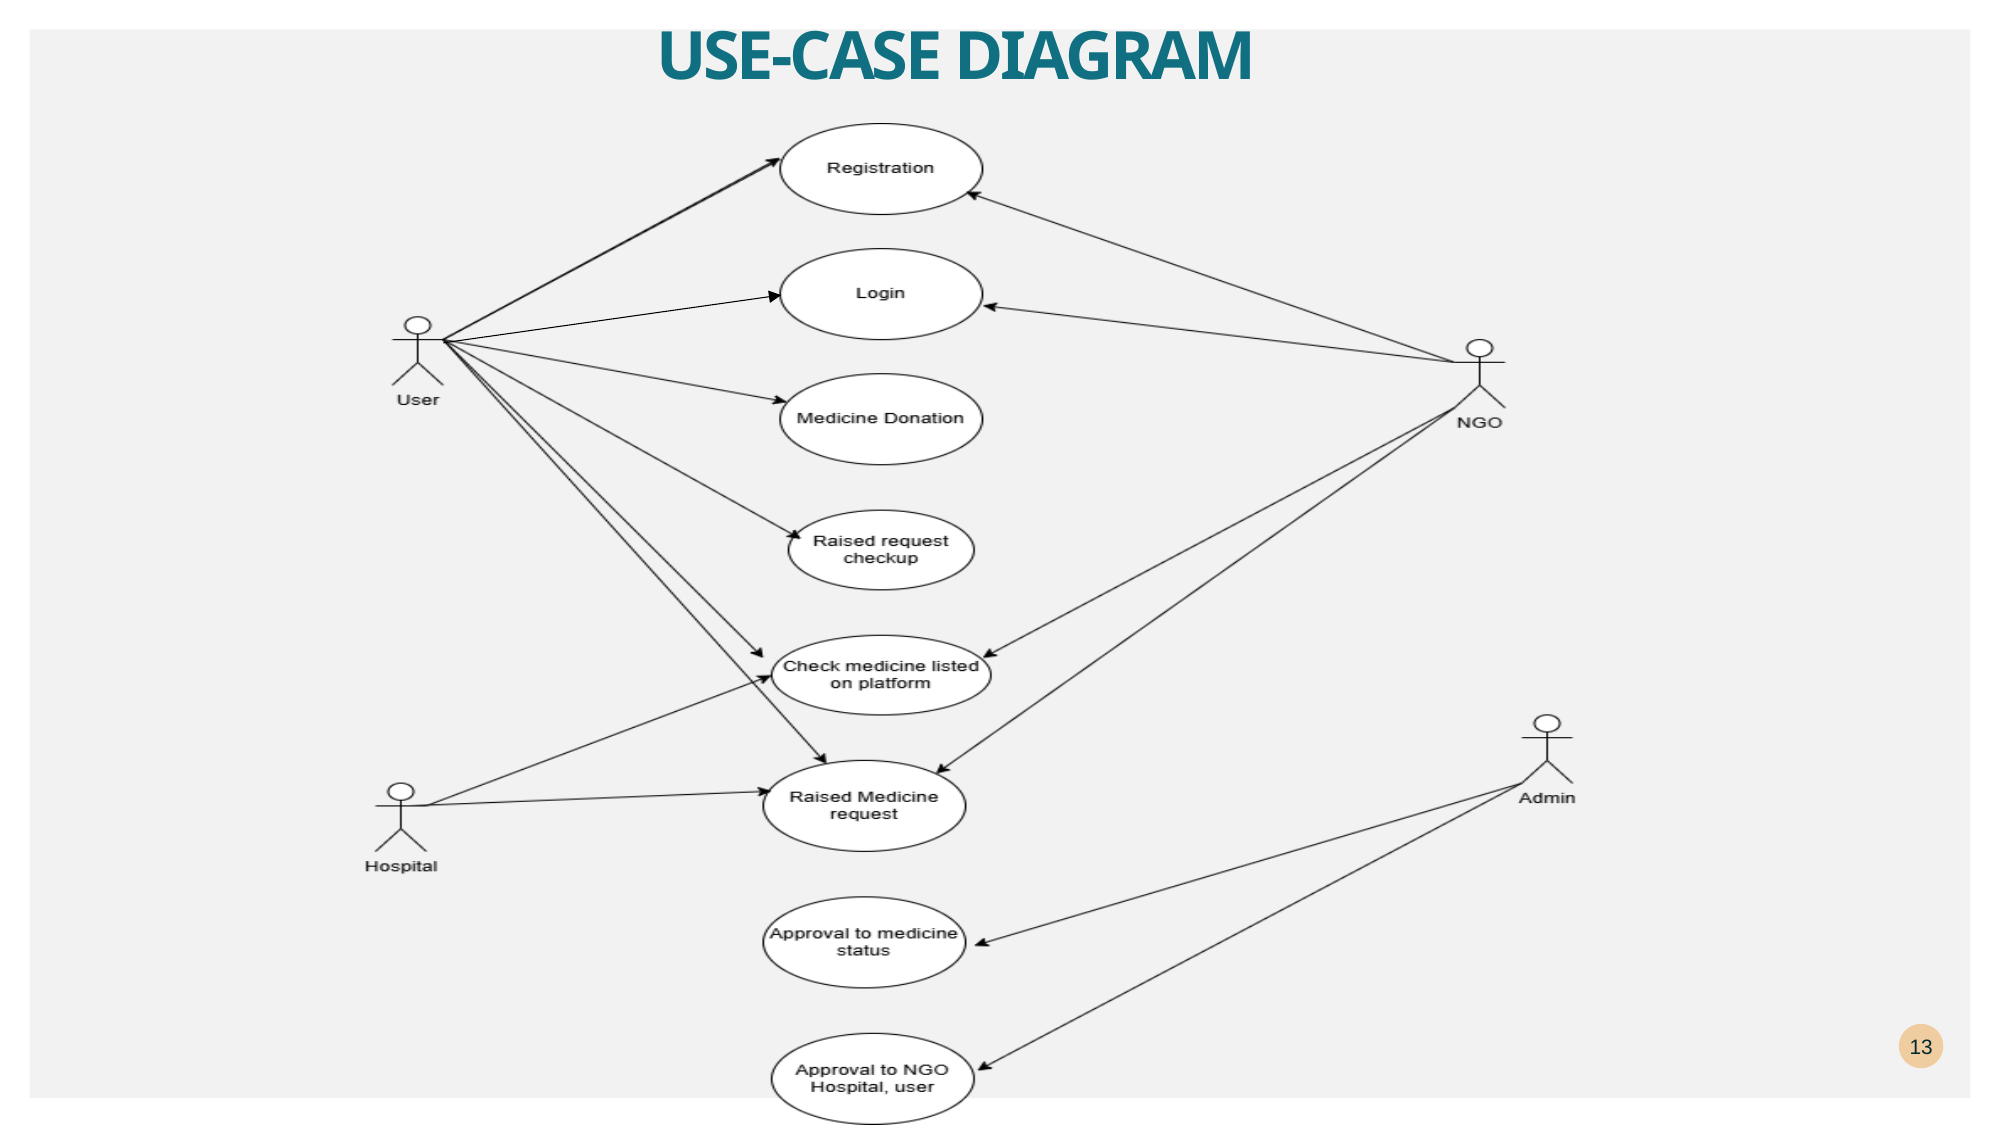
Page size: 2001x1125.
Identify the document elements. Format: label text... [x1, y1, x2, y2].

title Use-case diagram [336, 22, 1577, 83]
picture [365, 123, 1577, 1125]
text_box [443, 295, 782, 343]
slide_number 13 [1898, 1023, 1944, 1069]
